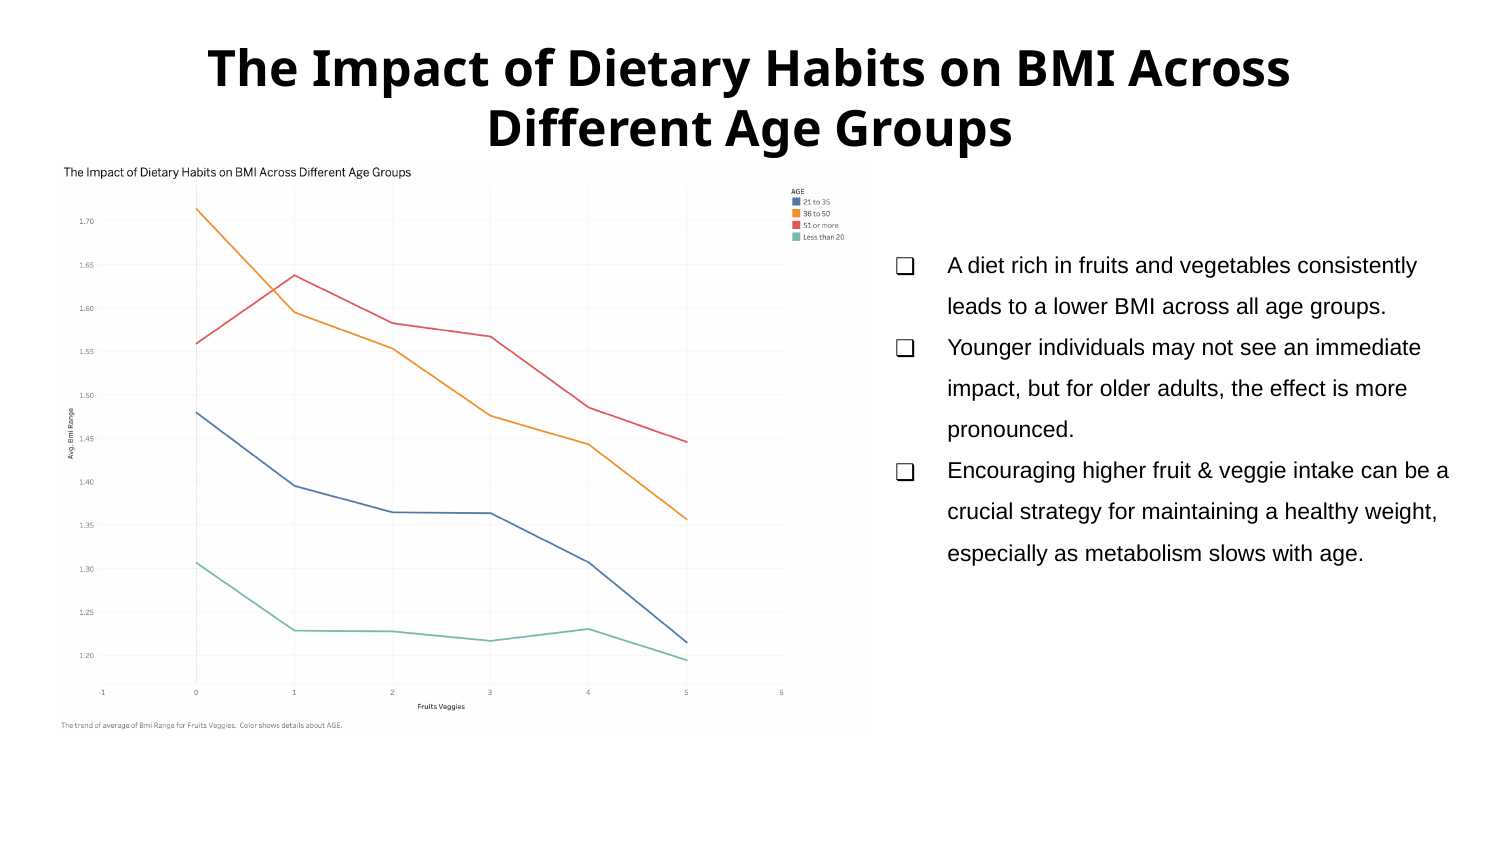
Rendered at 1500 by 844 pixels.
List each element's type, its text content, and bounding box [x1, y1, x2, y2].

title The Impact of Dietary Habits on BMI Across Different Age Groups [74, 21, 1426, 114]
picture [60, 161, 873, 731]
text_box A diet rich in fruits and vegetables consistently leads to a lower BMI across all age groups. Younger individuals may not see an immediate impact, but for older adults, the effect is more pronounced. Encouraging higher fruit & veggie intake can be a crucial strategy for maintaining a healthy weight, especially as metabolism slows with age. [876, 221, 1471, 623]
